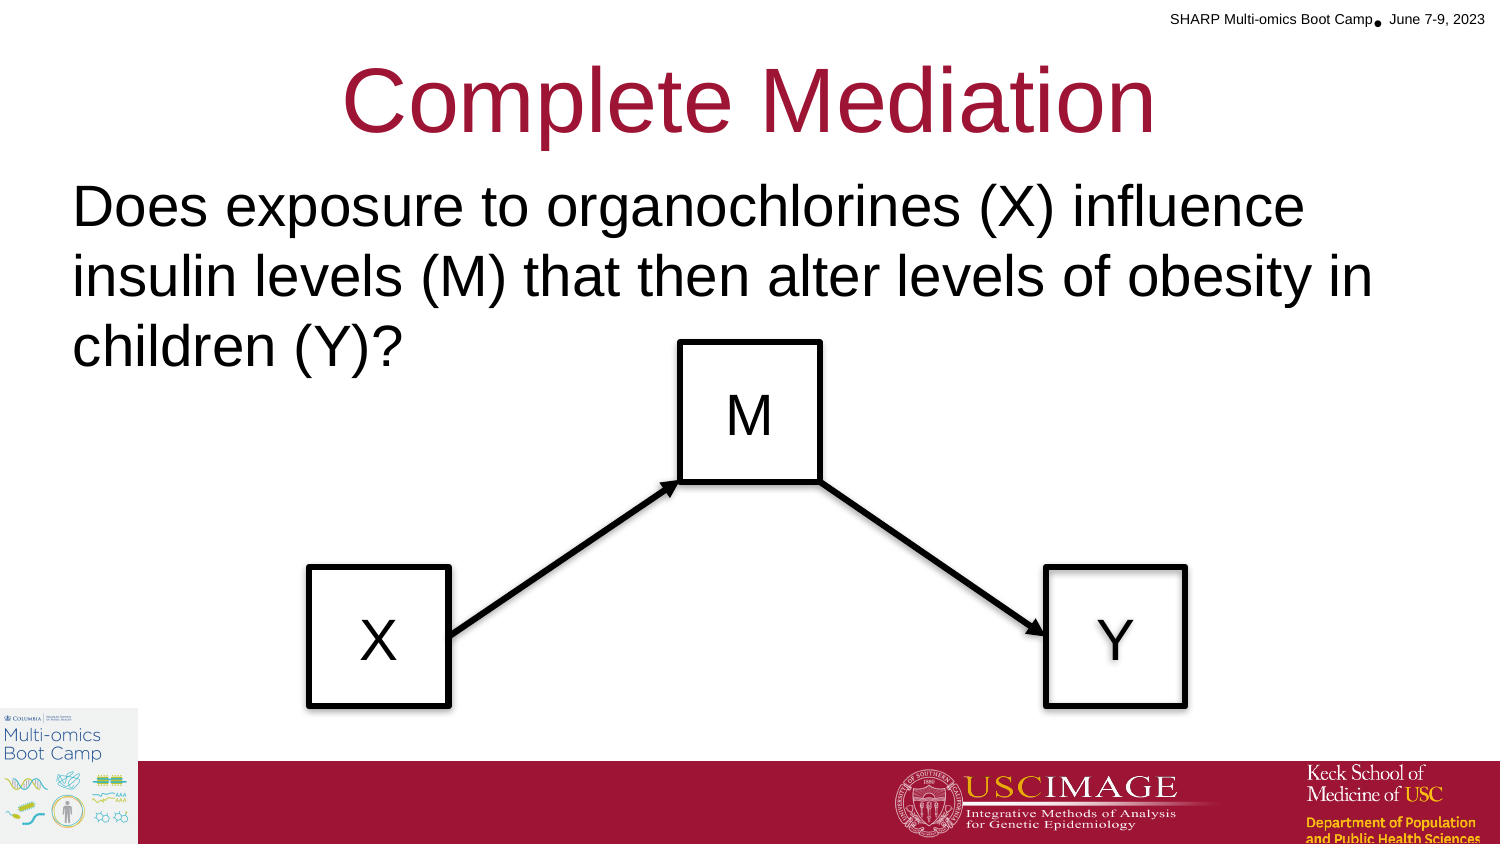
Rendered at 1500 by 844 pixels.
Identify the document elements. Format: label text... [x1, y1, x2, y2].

title Complete Mediation [75, 33, 1425, 161]
text_box X [308, 566, 449, 707]
picture [0, 708, 138, 844]
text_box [448, 479, 681, 637]
text_box M [679, 386, 821, 482]
picture [883, 759, 1285, 844]
text_box Does exposure to organochlorines (X) influence insulin levels (M) that then alter levels of obesity in children (Y)? [58, 161, 1500, 386]
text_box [819, 481, 1046, 637]
text_box Y [1045, 566, 1186, 707]
